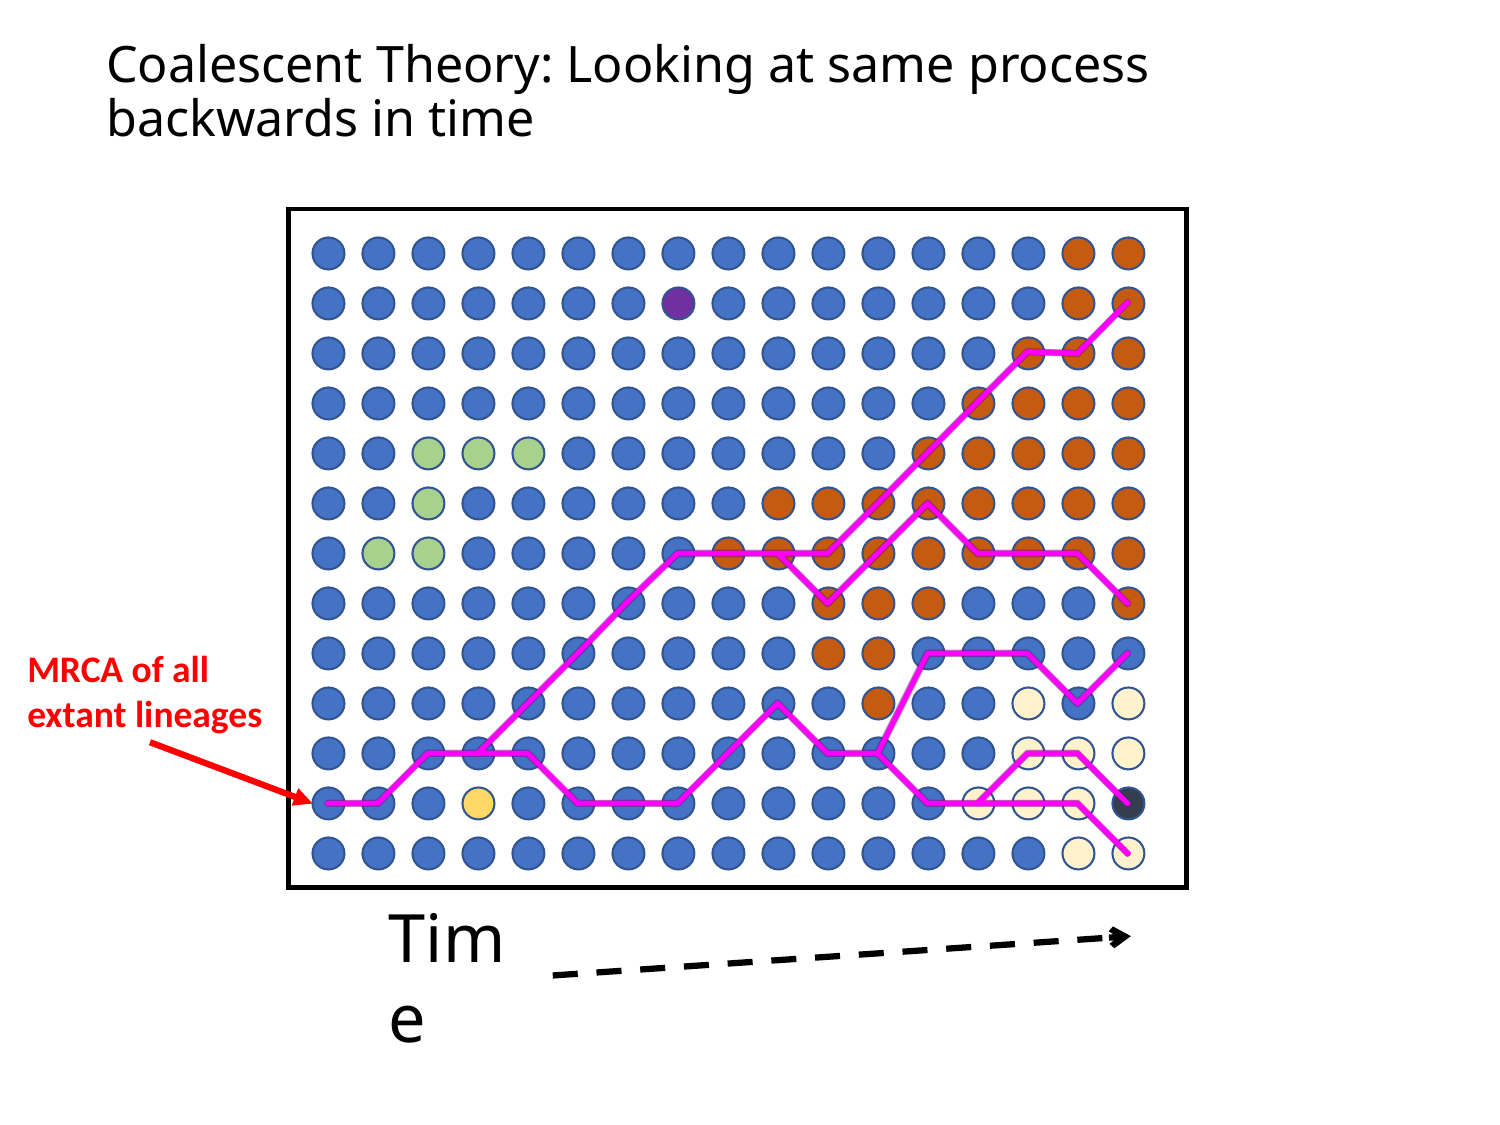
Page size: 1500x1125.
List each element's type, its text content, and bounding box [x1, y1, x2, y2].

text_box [288, 208, 1187, 985]
picture [324, 299, 1131, 857]
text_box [149, 743, 313, 804]
text_box MRCA of all extant lineages [12, 637, 288, 743]
title Coalescent Theory: Looking at same process backwards in time [91, 31, 1386, 156]
